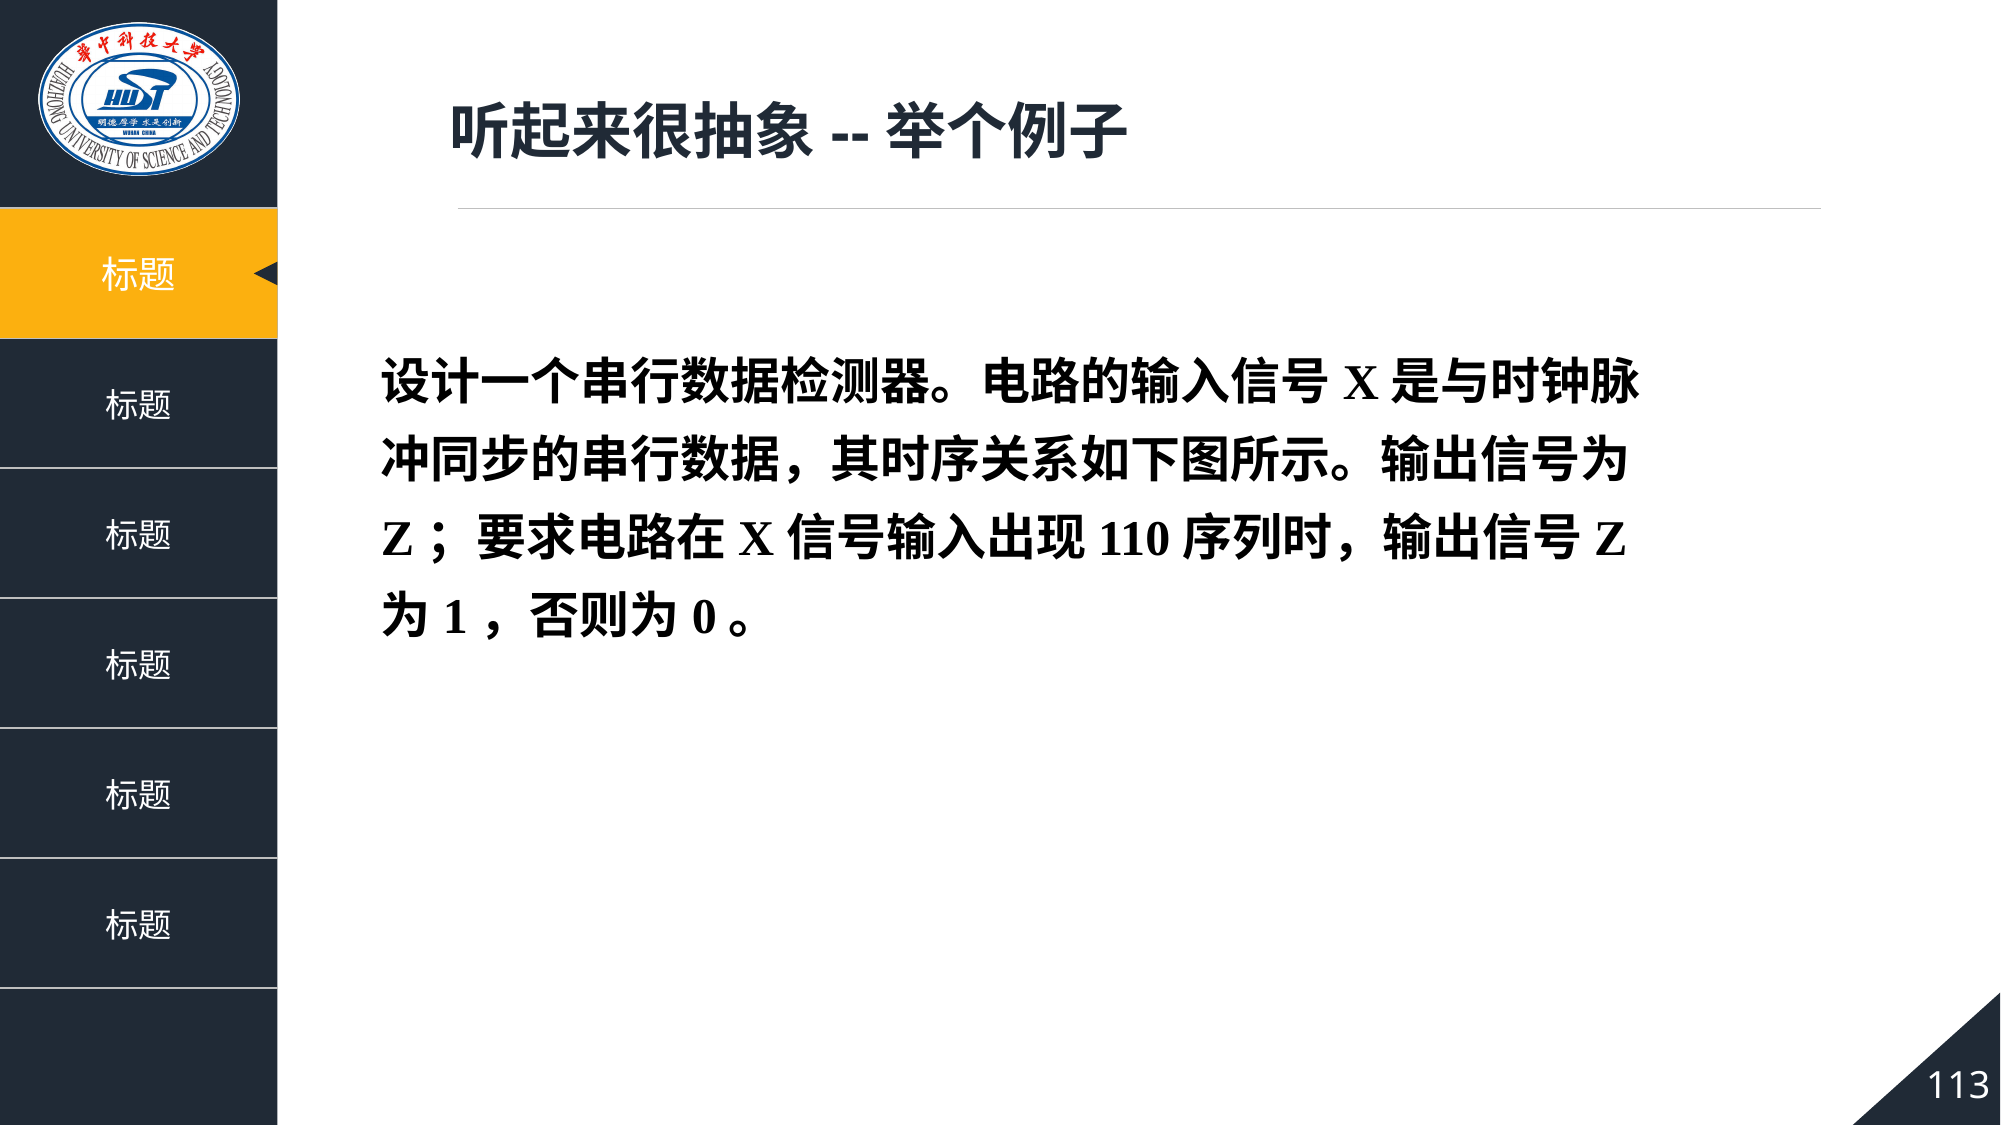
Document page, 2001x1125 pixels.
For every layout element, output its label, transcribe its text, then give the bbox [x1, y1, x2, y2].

text_box 设计一个串行数据检测器。电路的输入信号X是与时钟脉冲同步的串行数据，其时序关系如下图所示。输出信号为Z；要求电路在X信号输入出现110序列时，输出信号Z为1，否则为0。 [366, 324, 1684, 652]
picture [38, 22, 240, 176]
text_box 听起来很抽象--举个例子 [434, 84, 1145, 173]
